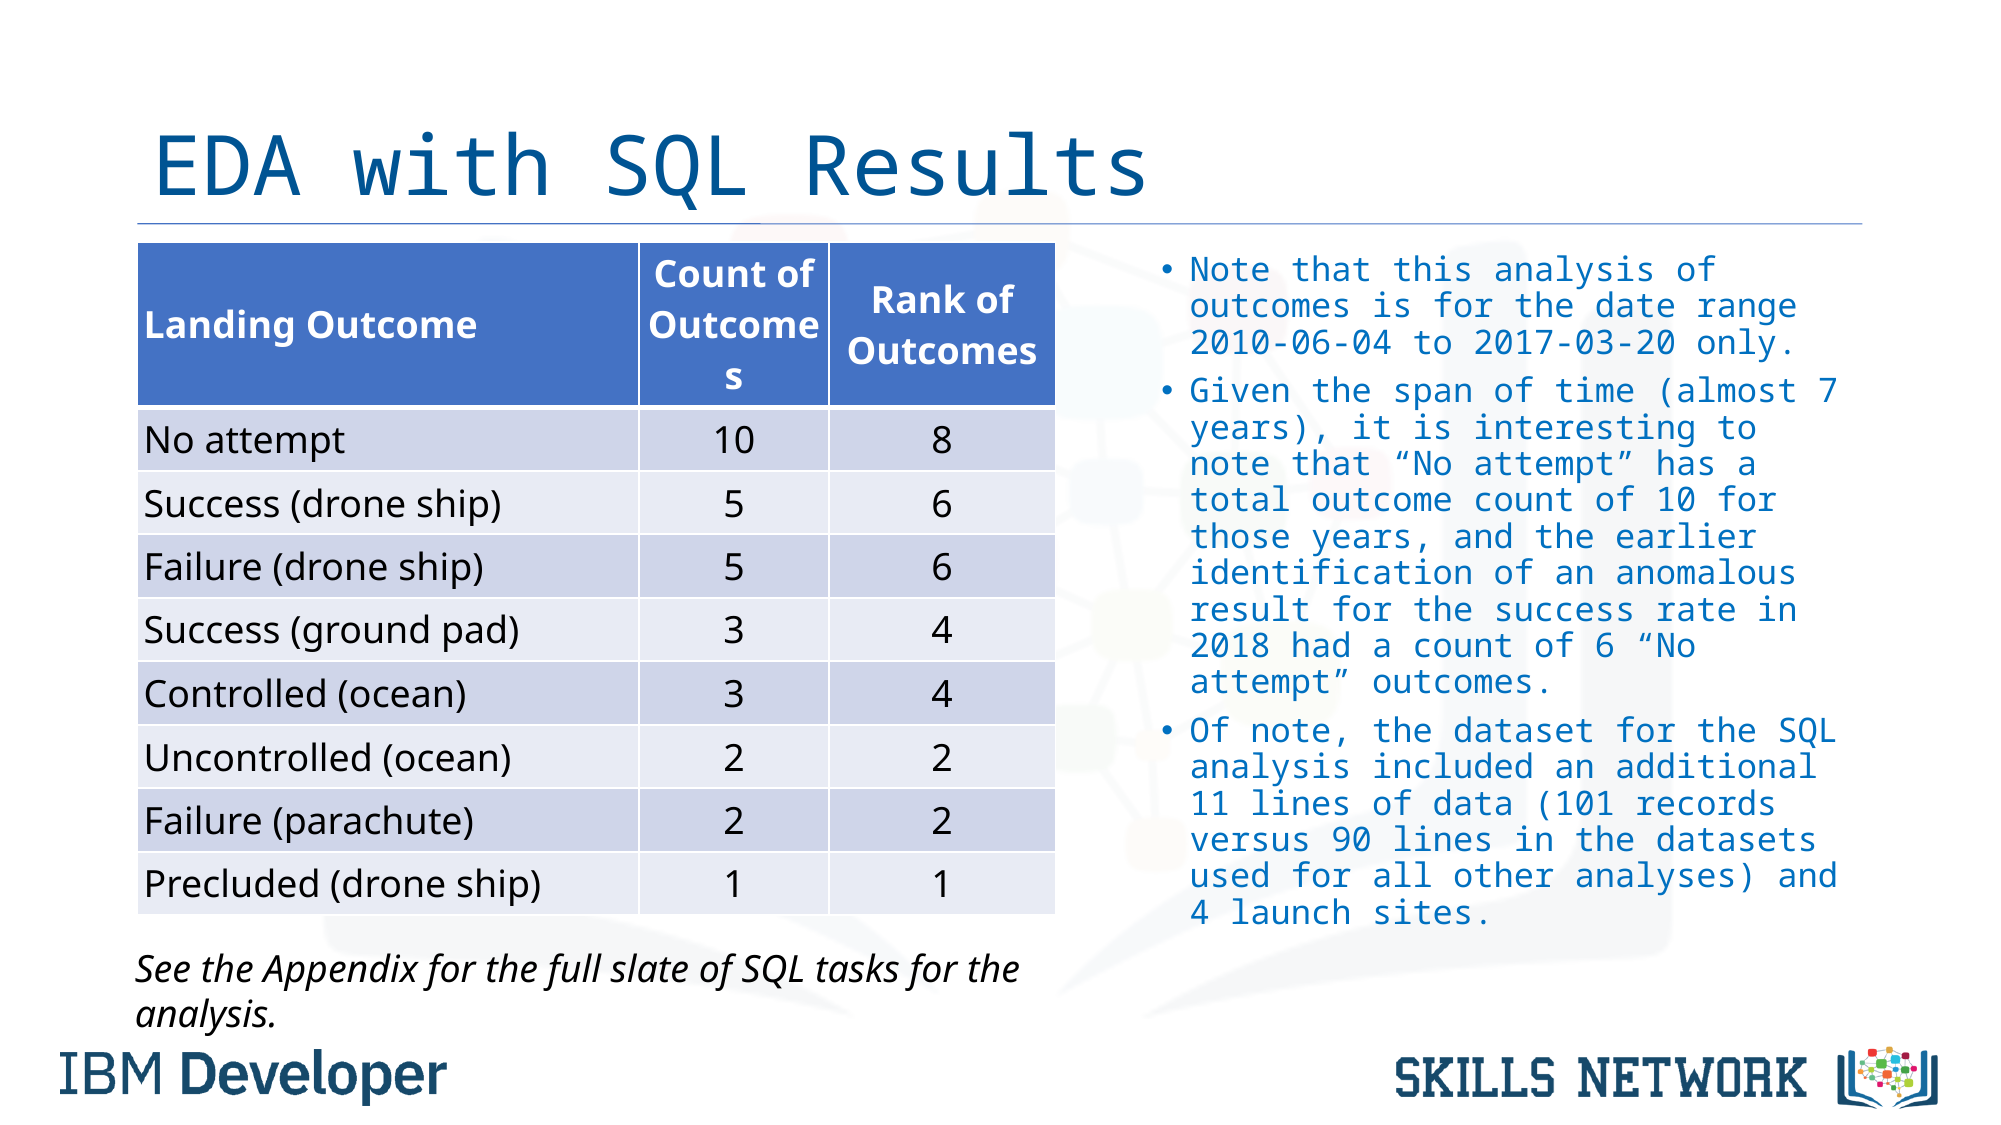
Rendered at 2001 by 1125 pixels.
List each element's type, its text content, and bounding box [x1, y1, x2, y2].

table_cell 8 [830, 410, 1055, 470]
table_cell Failure (parachute) [138, 789, 638, 851]
picture [55, 1045, 459, 1108]
table_cell Controlled (ocean) [138, 662, 638, 724]
table_cell Success (drone ship) [138, 472, 638, 533]
table_header Landing Outcome [138, 243, 638, 405]
list Note that this analysis of outcomes is for the date range 2010-06-04 to 2017-03-20 only. Given the span of time (almost 7 years), it is interesting to note that “No attempt” has a total outcome count of 10 for those years, and the earlier identification of an anomalous result for the success rate in 2018 had a count of 6 “No attempt” outcomes. Of note, the dataset for the SQL analysis included an additional 11 lines of data (101 records versus 90 lines in the datasets used for all other analyses) and 4 launch sites. [1146, 245, 1863, 959]
table_cell 10 [640, 410, 828, 470]
table_cell 1 [640, 853, 828, 914]
table_cell Uncontrolled (ocean) [138, 726, 638, 787]
table_cell Success (ground pad) [138, 599, 638, 660]
table_header Count of Outcomes [640, 243, 828, 405]
text_box See the Appendix for the full slate of SQL tasks for the analysis. [119, 937, 1118, 1043]
table_cell 2 [830, 726, 1055, 787]
title EDA with SQL Results [137, 59, 1863, 278]
table_cell 6 [830, 472, 1055, 533]
picture [1390, 1045, 1945, 1111]
table_cell 2 [830, 789, 1055, 851]
table_header Rank of Outcomes [830, 243, 1055, 405]
table_cell Failure (drone ship) [138, 535, 638, 597]
table_cell 3 [640, 662, 828, 724]
table_cell 6 [830, 535, 1055, 597]
table_cell 2 [640, 789, 828, 851]
table_cell Precluded (drone ship) [138, 853, 638, 914]
table_cell 5 [640, 535, 828, 597]
table_cell 5 [640, 472, 828, 533]
table_cell No attempt [138, 410, 638, 470]
table_cell 4 [830, 599, 1055, 660]
table_cell 4 [830, 662, 1055, 724]
table_cell 3 [640, 599, 828, 660]
table_cell 1 [830, 853, 1055, 914]
table_cell 2 [640, 726, 828, 787]
